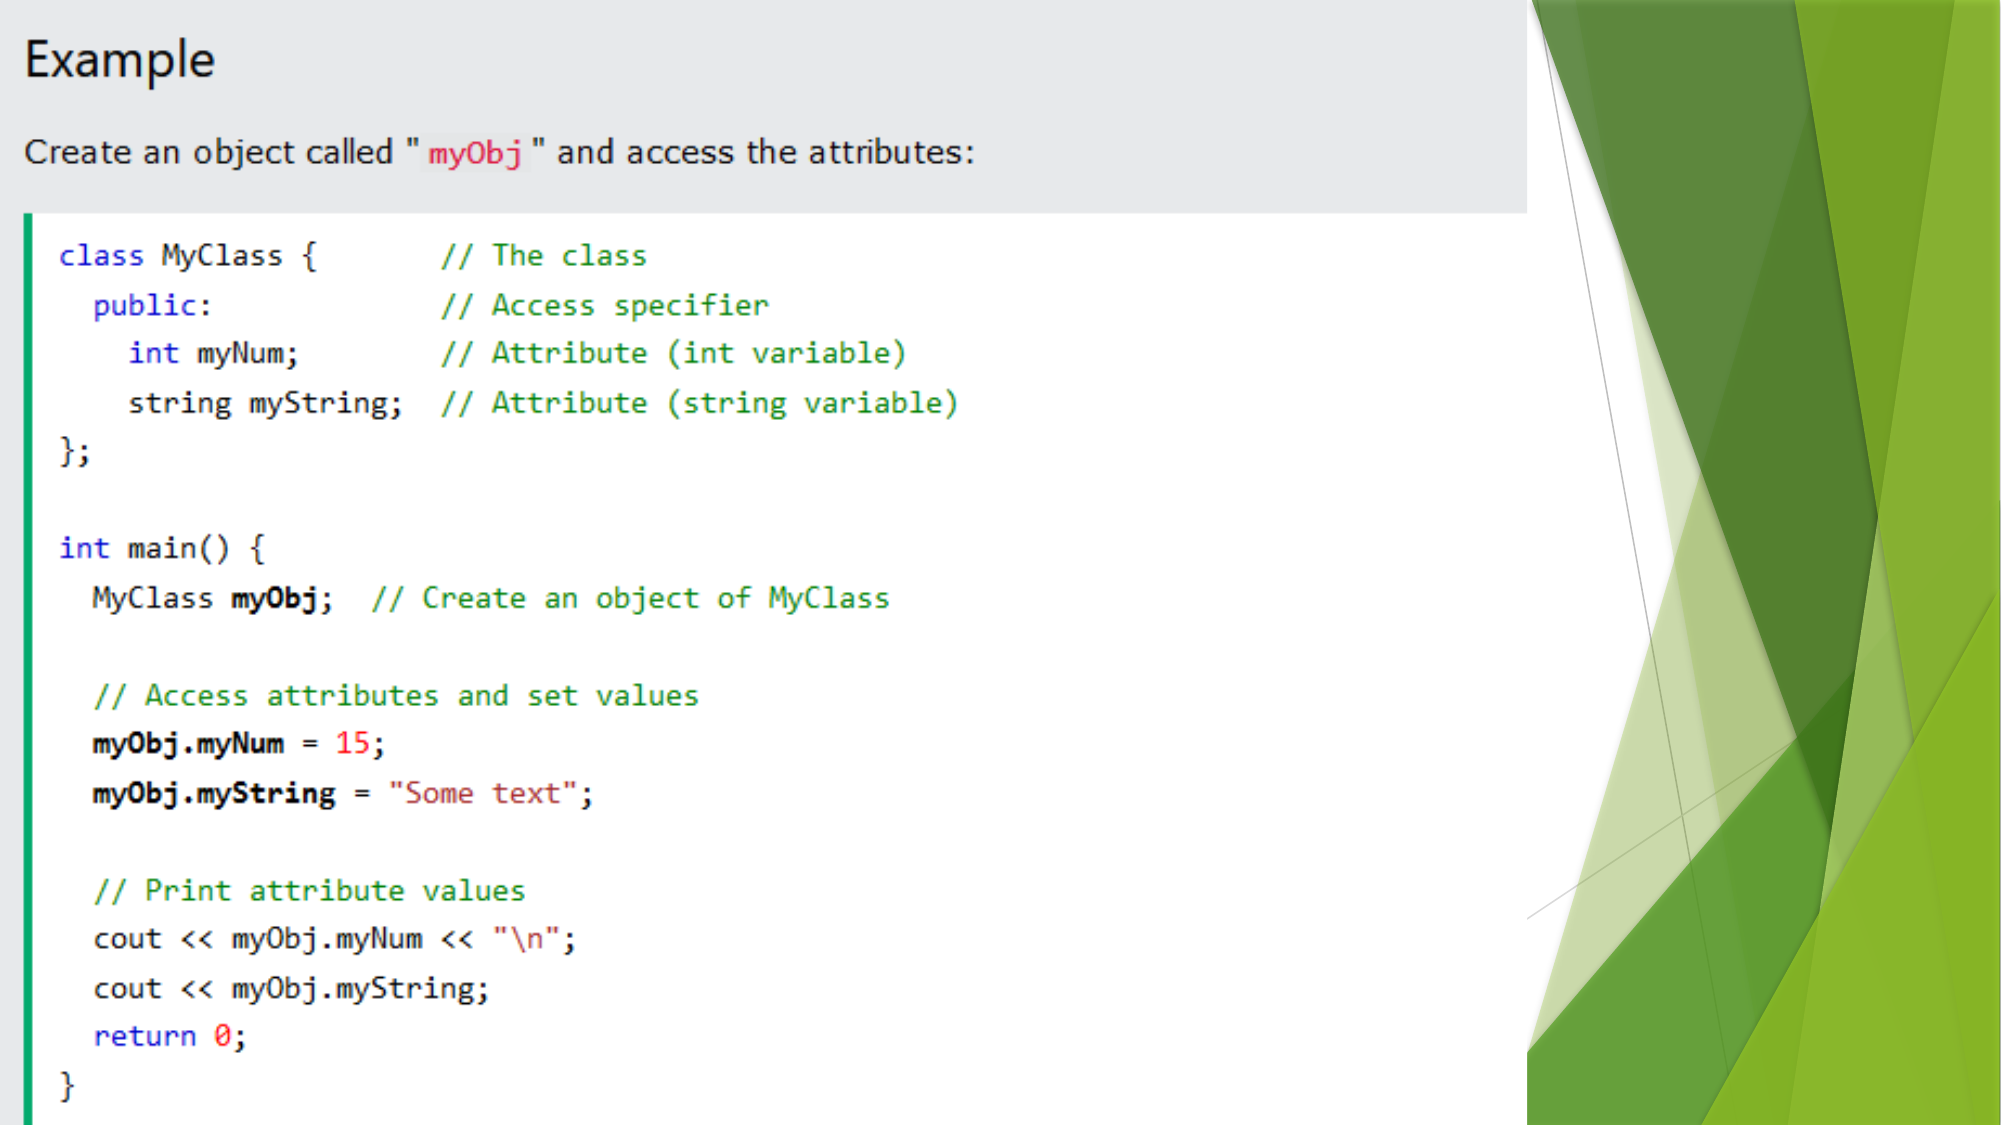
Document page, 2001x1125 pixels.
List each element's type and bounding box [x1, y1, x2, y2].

picture [0, 0, 1528, 1125]
